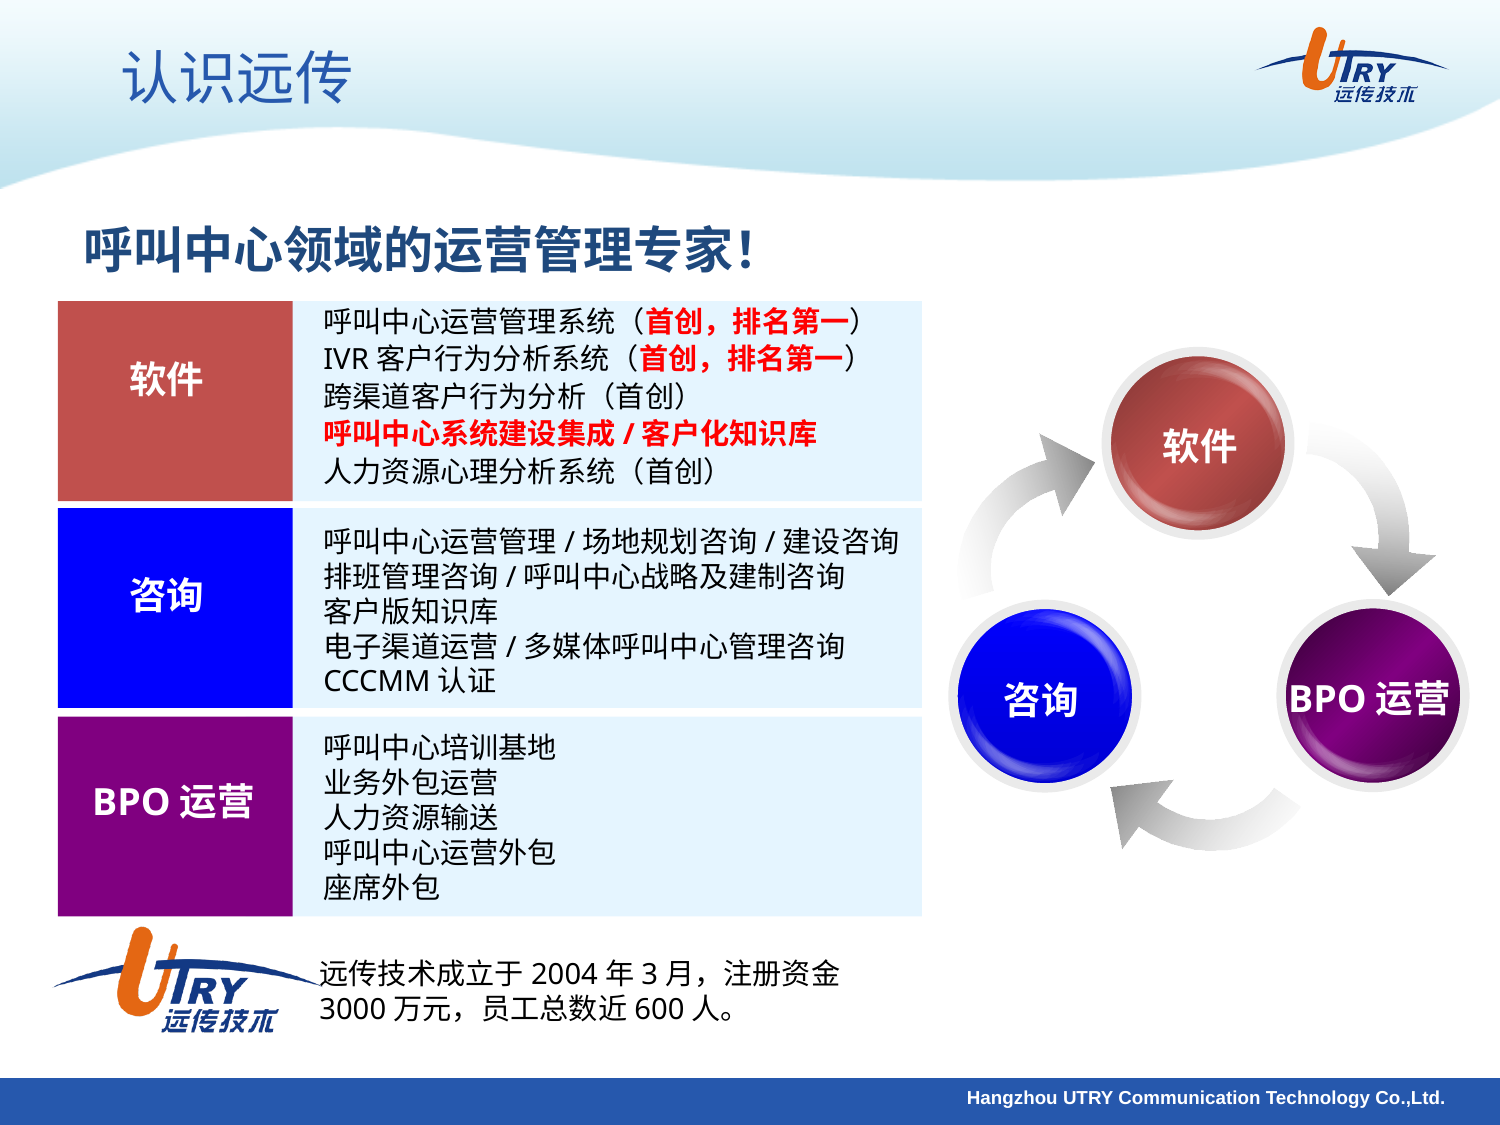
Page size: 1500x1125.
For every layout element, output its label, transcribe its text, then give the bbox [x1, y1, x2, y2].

text_box 认识远传 [105, 23, 586, 129]
picture [0, 0, 1500, 189]
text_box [931, 351, 1466, 849]
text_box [34, 210, 923, 1050]
